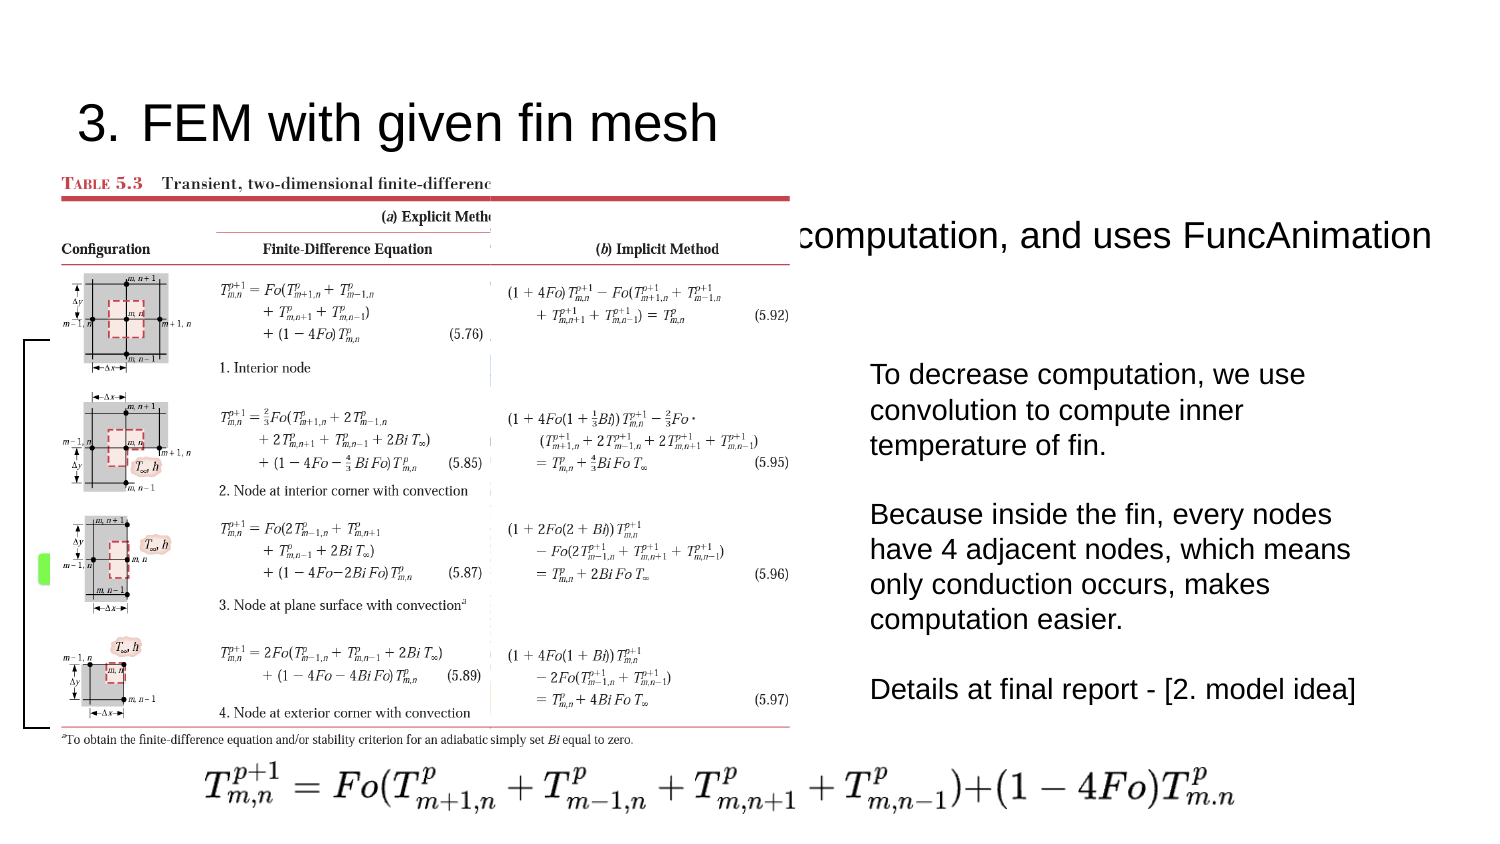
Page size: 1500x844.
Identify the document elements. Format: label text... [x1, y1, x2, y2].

picture [24, 166, 801, 758]
title FEM with given fin mesh [51, 72, 1449, 167]
picture [204, 761, 1238, 815]
list We’ve made a second model that decrease computation, and uses FuncAnimation of matplotlib to animate process. [805, 189, 1449, 750]
text_box To decrease computation, we use convolution to compute inner temperature of fin. Because inside the fin, every nodes have 4 adjacent nodes, which means only conduction occurs, makes computation easier. Details at final report - [2. model idea] [854, 340, 1380, 721]
